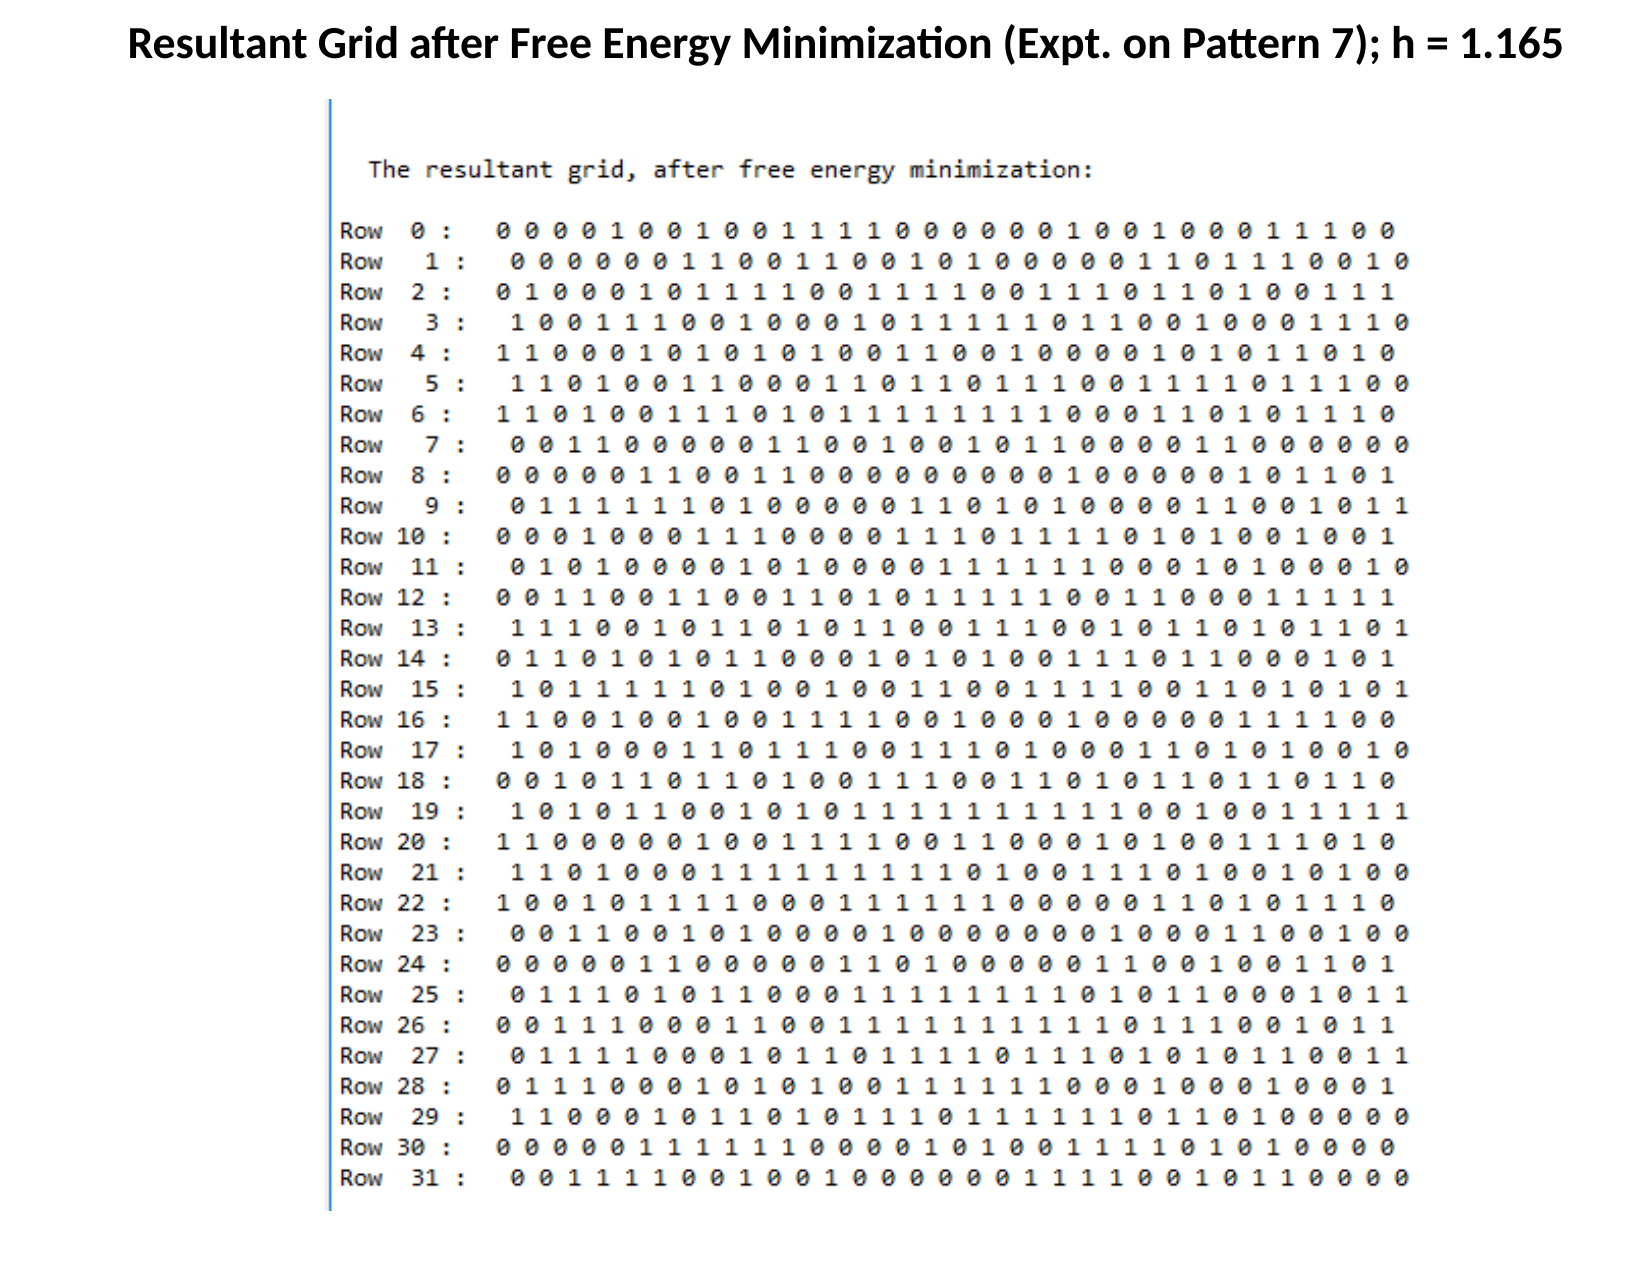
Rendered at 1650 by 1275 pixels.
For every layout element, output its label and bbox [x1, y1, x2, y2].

text_box [112, 5, 1580, 75]
picture [324, 99, 1465, 1212]
